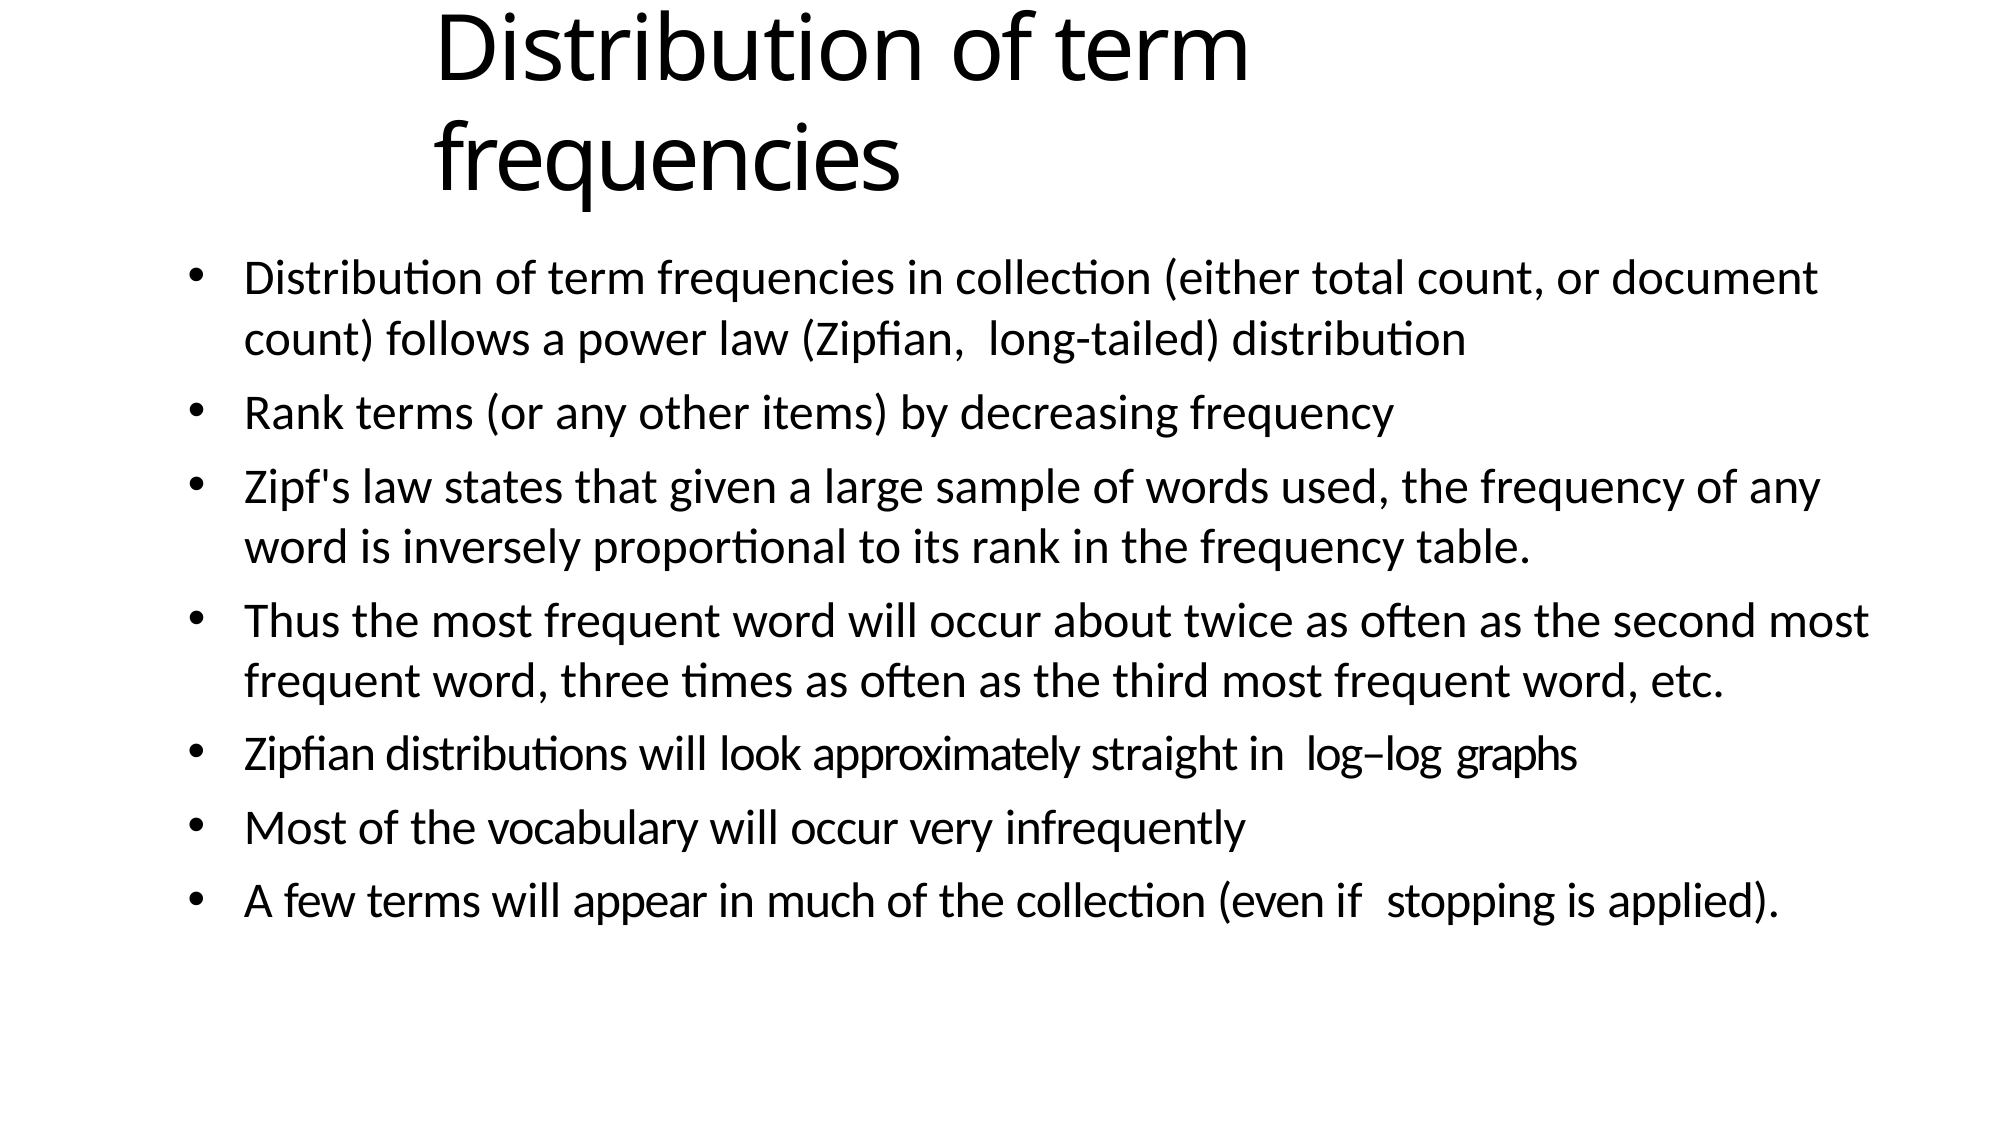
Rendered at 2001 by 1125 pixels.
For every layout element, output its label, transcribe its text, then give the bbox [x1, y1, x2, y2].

title Distribution of term frequencies [429, 0, 1653, 210]
text_box Distribution of term frequencies in collection (either total count, or document count) follows a power law (Zipfian, long-tailed) distribution Rank terms (or any other items) by decreasing frequency Zipf's law states that given a large sample of words used, the frequency of any word is inversely proportional to its rank in the frequency table. Thus the most frequent word will occur about twice as often as the second most frequent word, three times as often as the third most frequent word, etc. Zipfian distributions will look approximately straight in log–log graphs Most of the vocabulary will occur very infrequently A few terms will appear in much of the collection (even if stopping is applied). [183, 241, 1898, 928]
